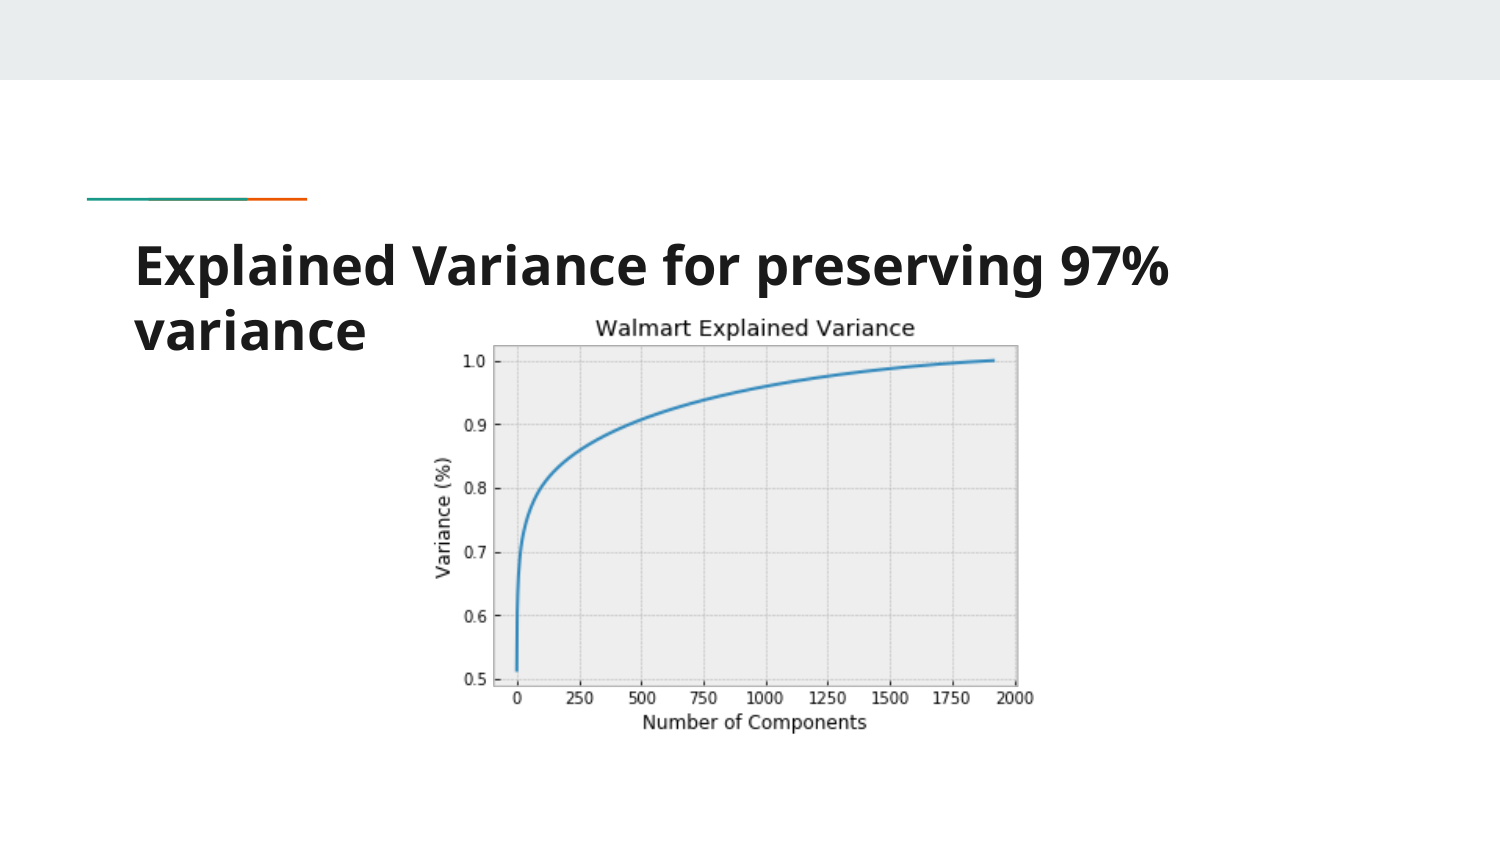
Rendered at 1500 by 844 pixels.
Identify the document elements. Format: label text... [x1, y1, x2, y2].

title Explained Variance for preserving 97% variance [119, 216, 1381, 305]
picture [425, 308, 1045, 745]
